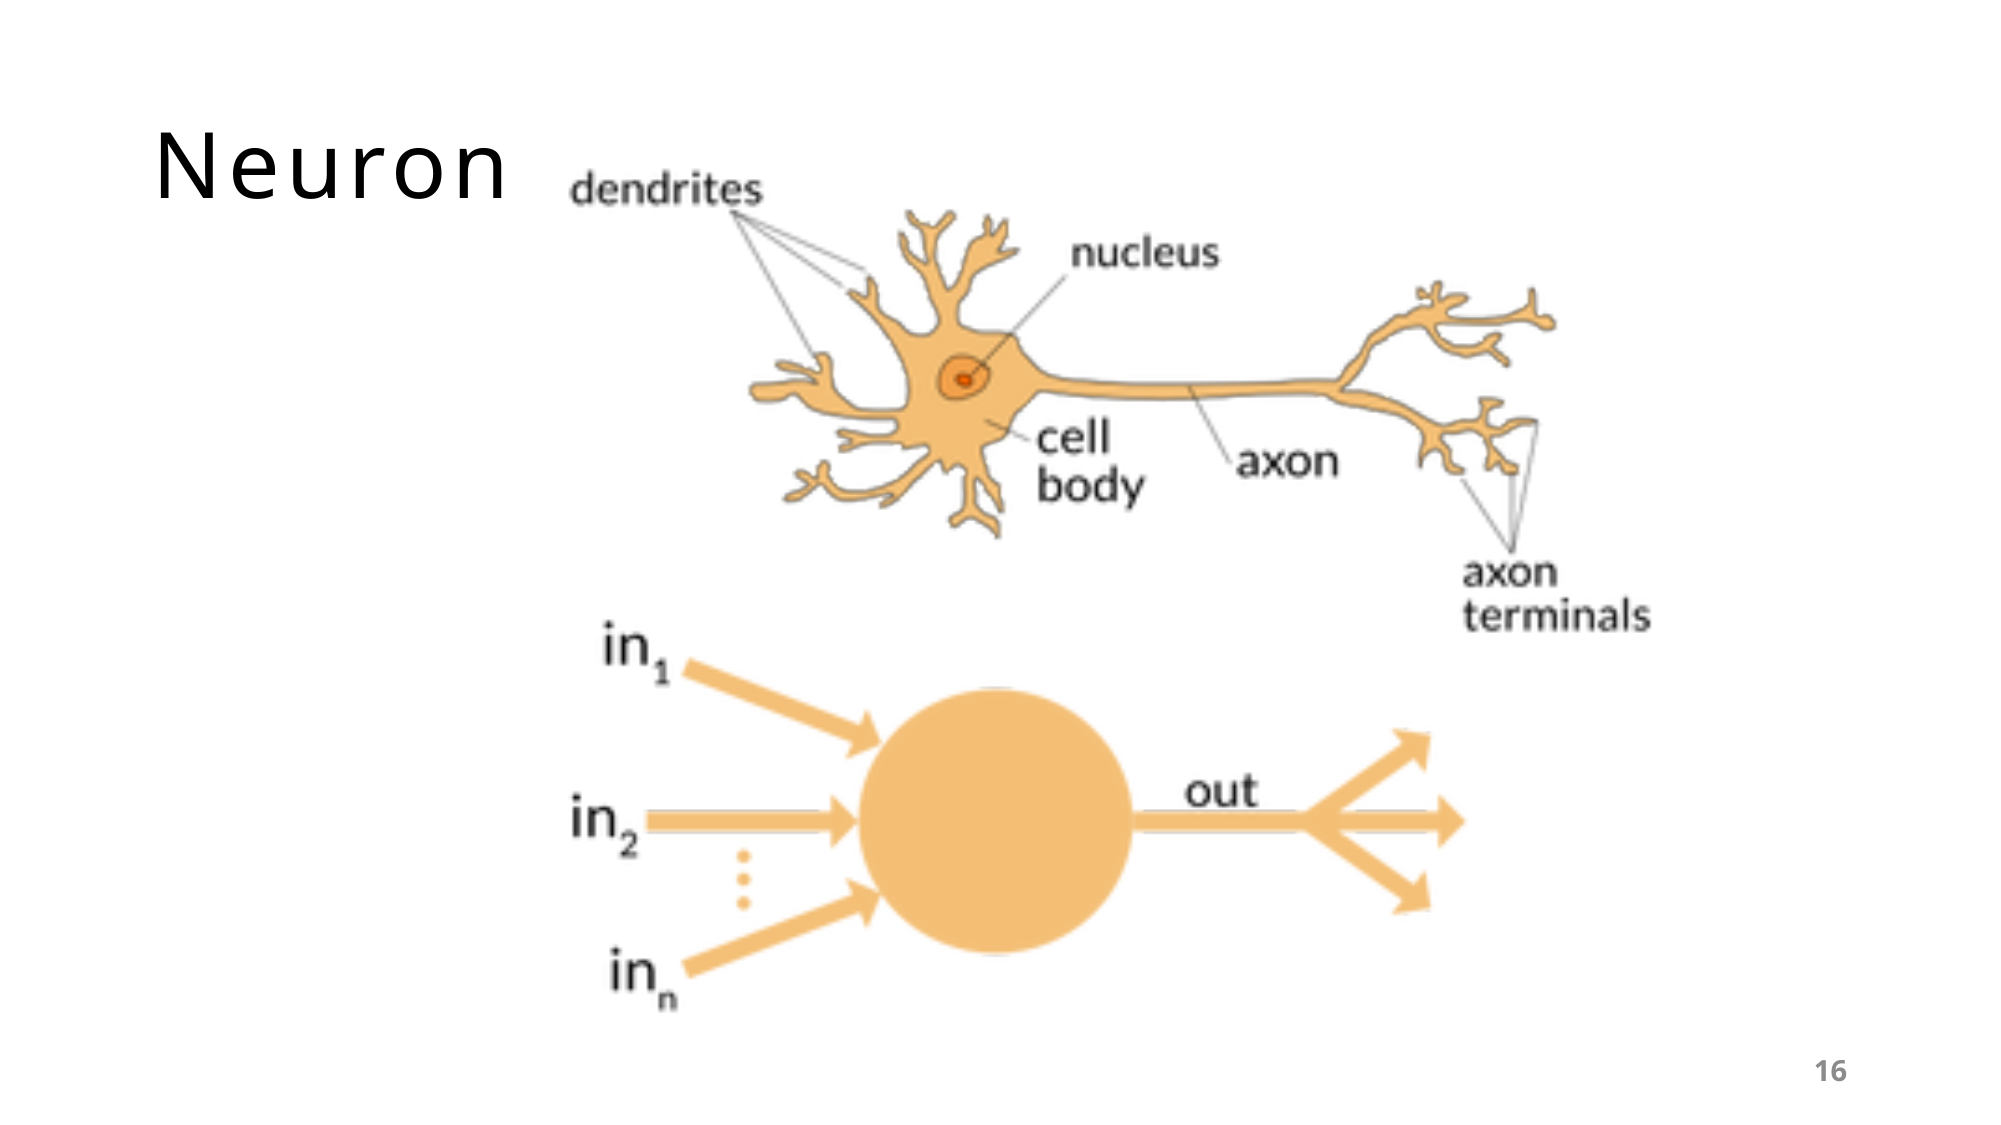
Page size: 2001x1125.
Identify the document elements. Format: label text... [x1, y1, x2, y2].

picture [567, 152, 1685, 1043]
title Neuron [137, 59, 1863, 278]
slide_number 16 [1412, 1042, 1863, 1103]
